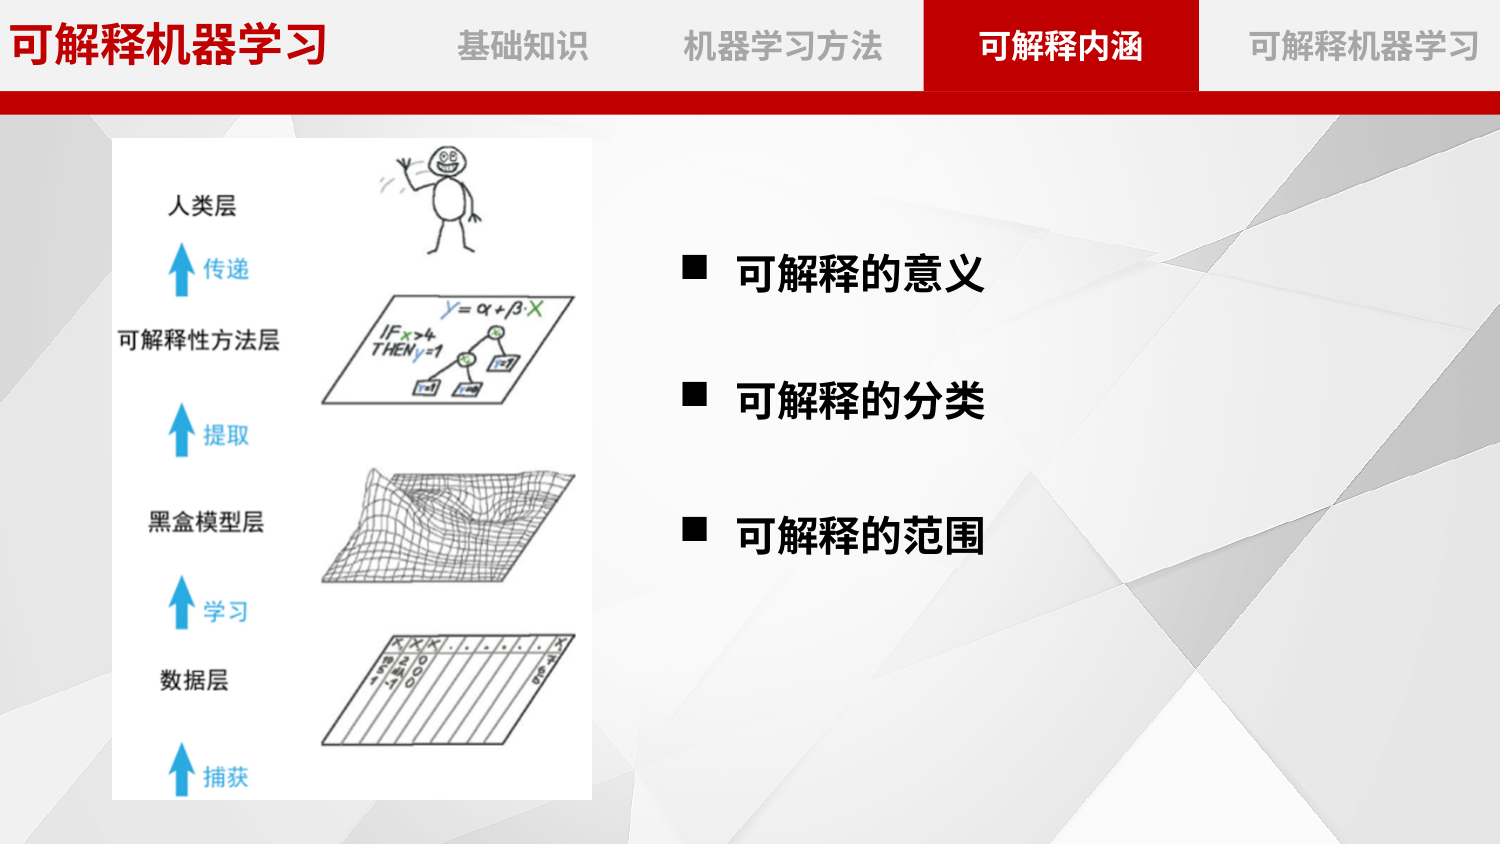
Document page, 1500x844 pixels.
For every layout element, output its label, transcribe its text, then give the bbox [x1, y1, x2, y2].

text_box 可解释的范围 [679, 509, 1184, 560]
text_box 可解释的分类 [679, 374, 1184, 425]
picture [0, 115, 1500, 844]
text_box 可解释的意义 [679, 247, 1199, 298]
